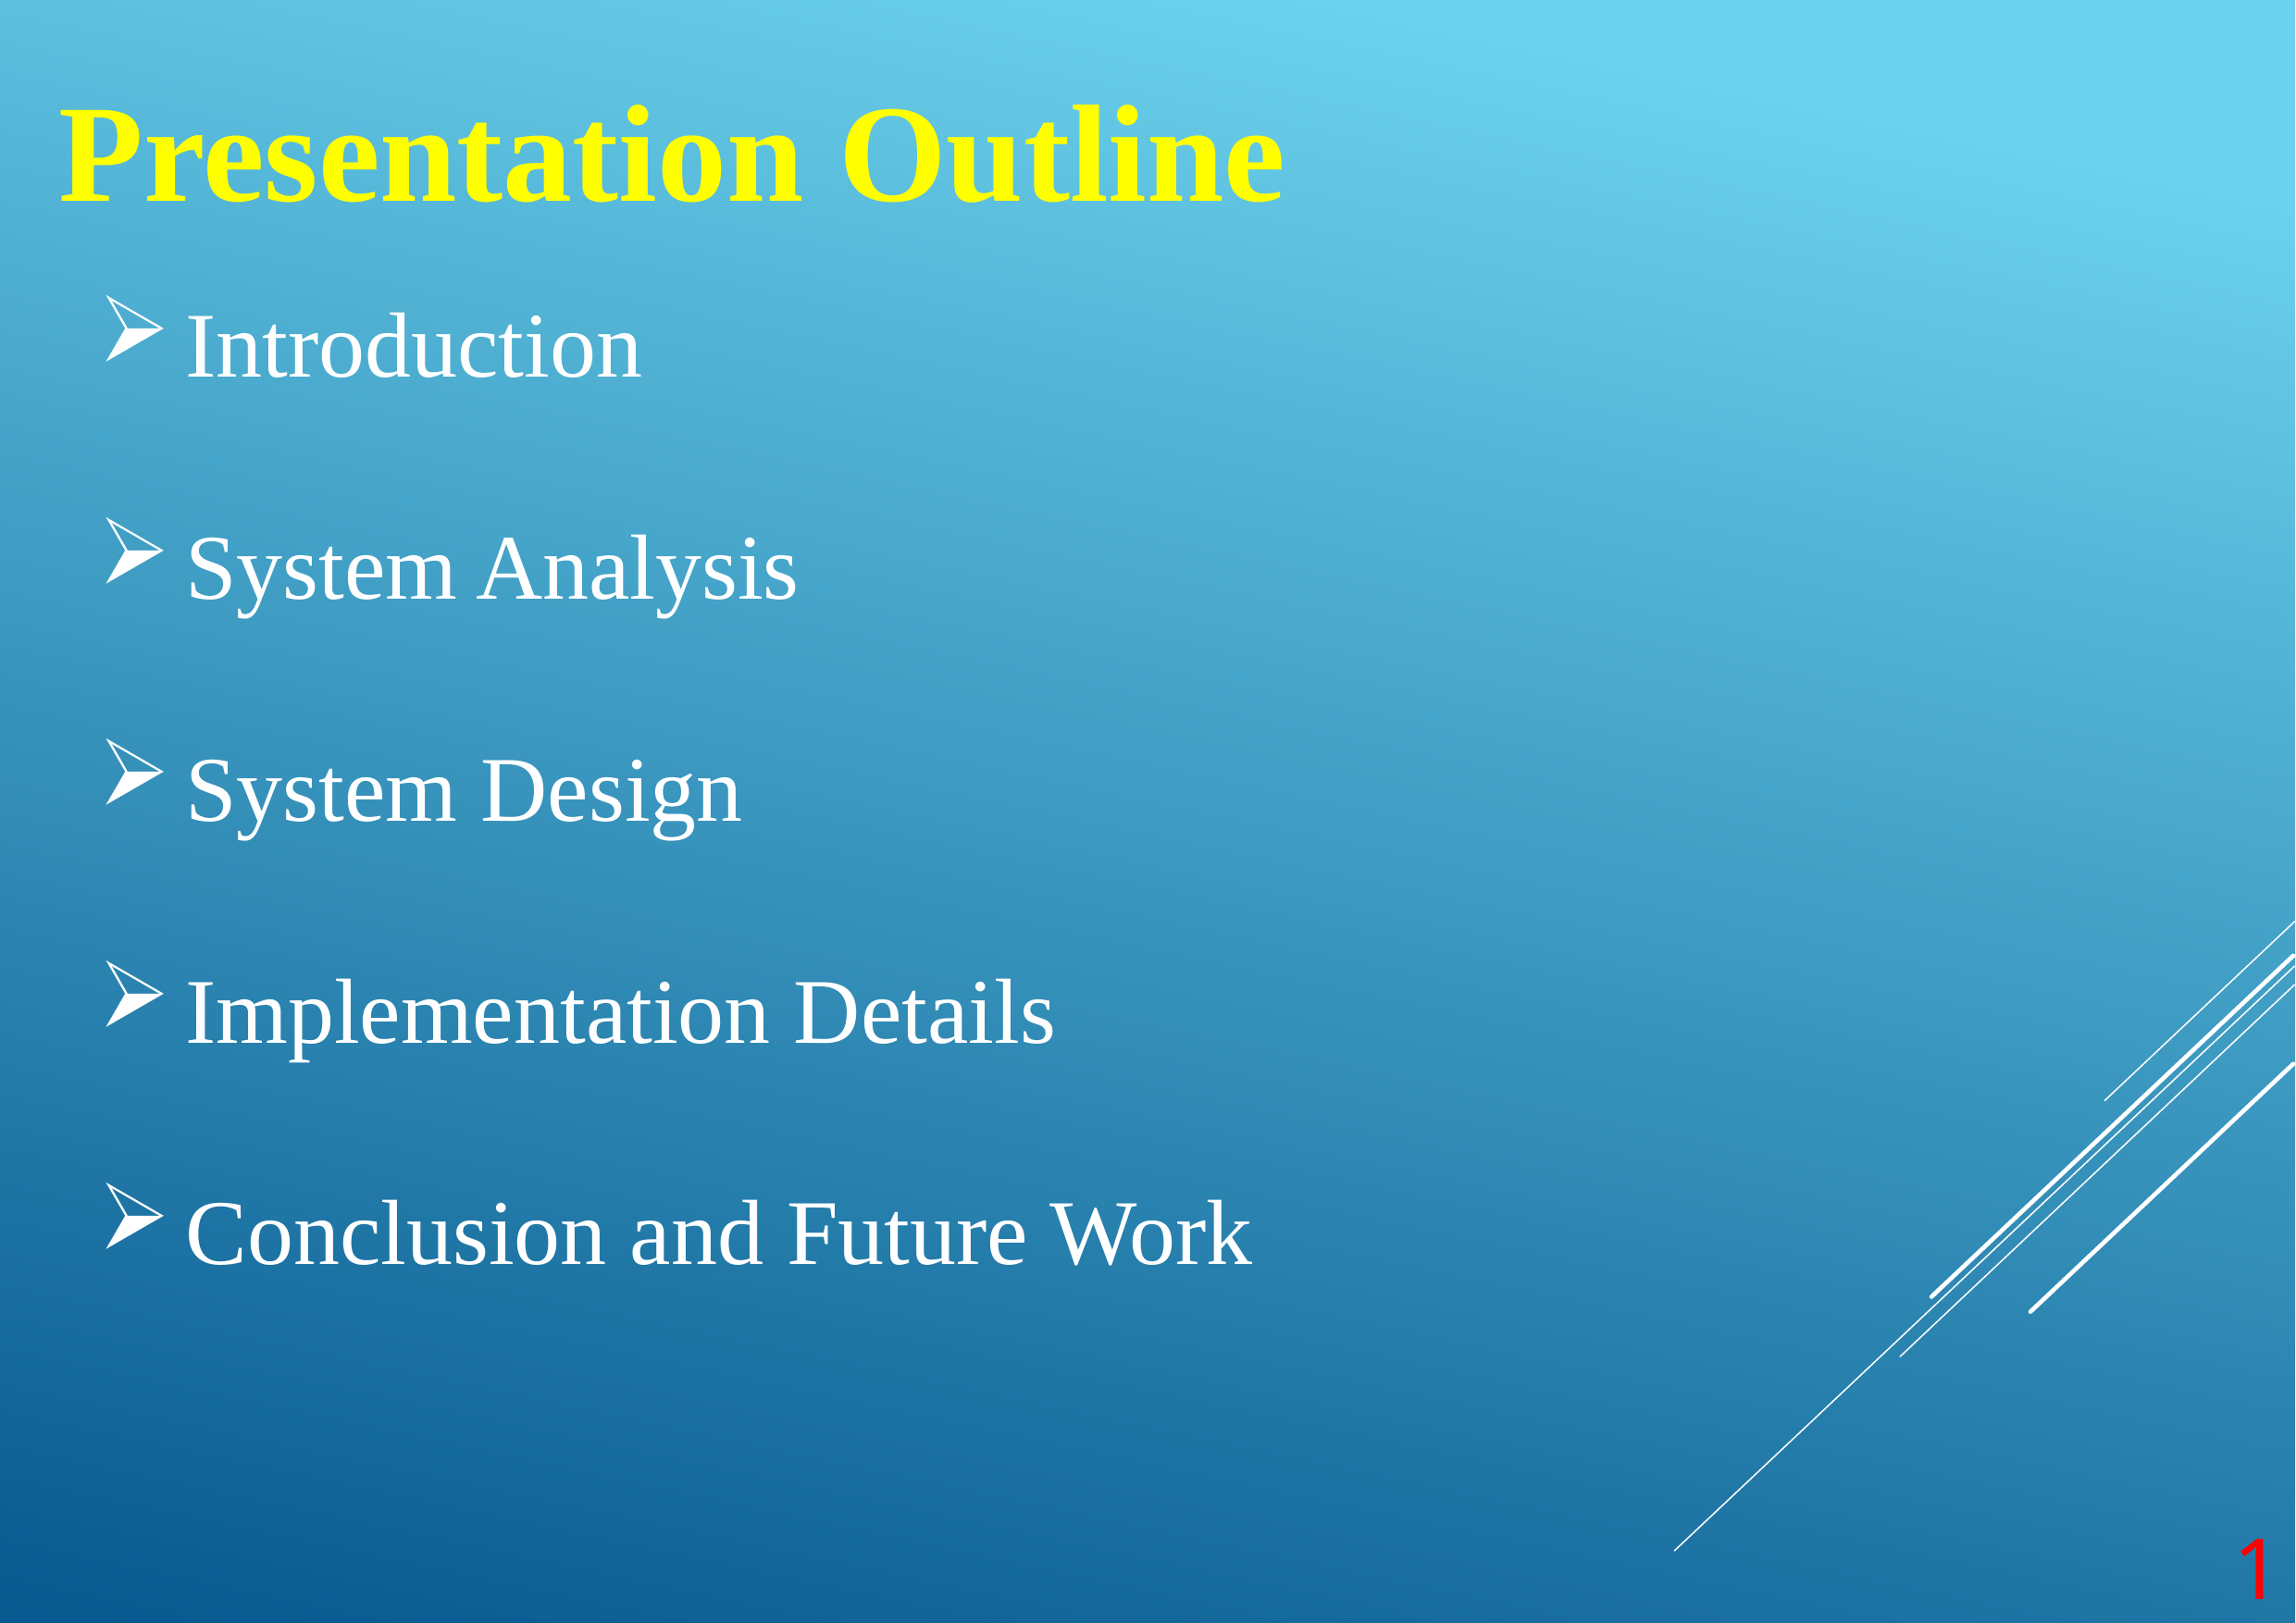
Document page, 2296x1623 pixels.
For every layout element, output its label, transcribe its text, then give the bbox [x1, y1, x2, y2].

text_box Presentation Outline [45, 56, 2296, 237]
slide_number 1 [2079, 1464, 2296, 1623]
text_box Introduction System Analysis System Design Implementation Details Conclusion and Future Work [84, 278, 1486, 1291]
